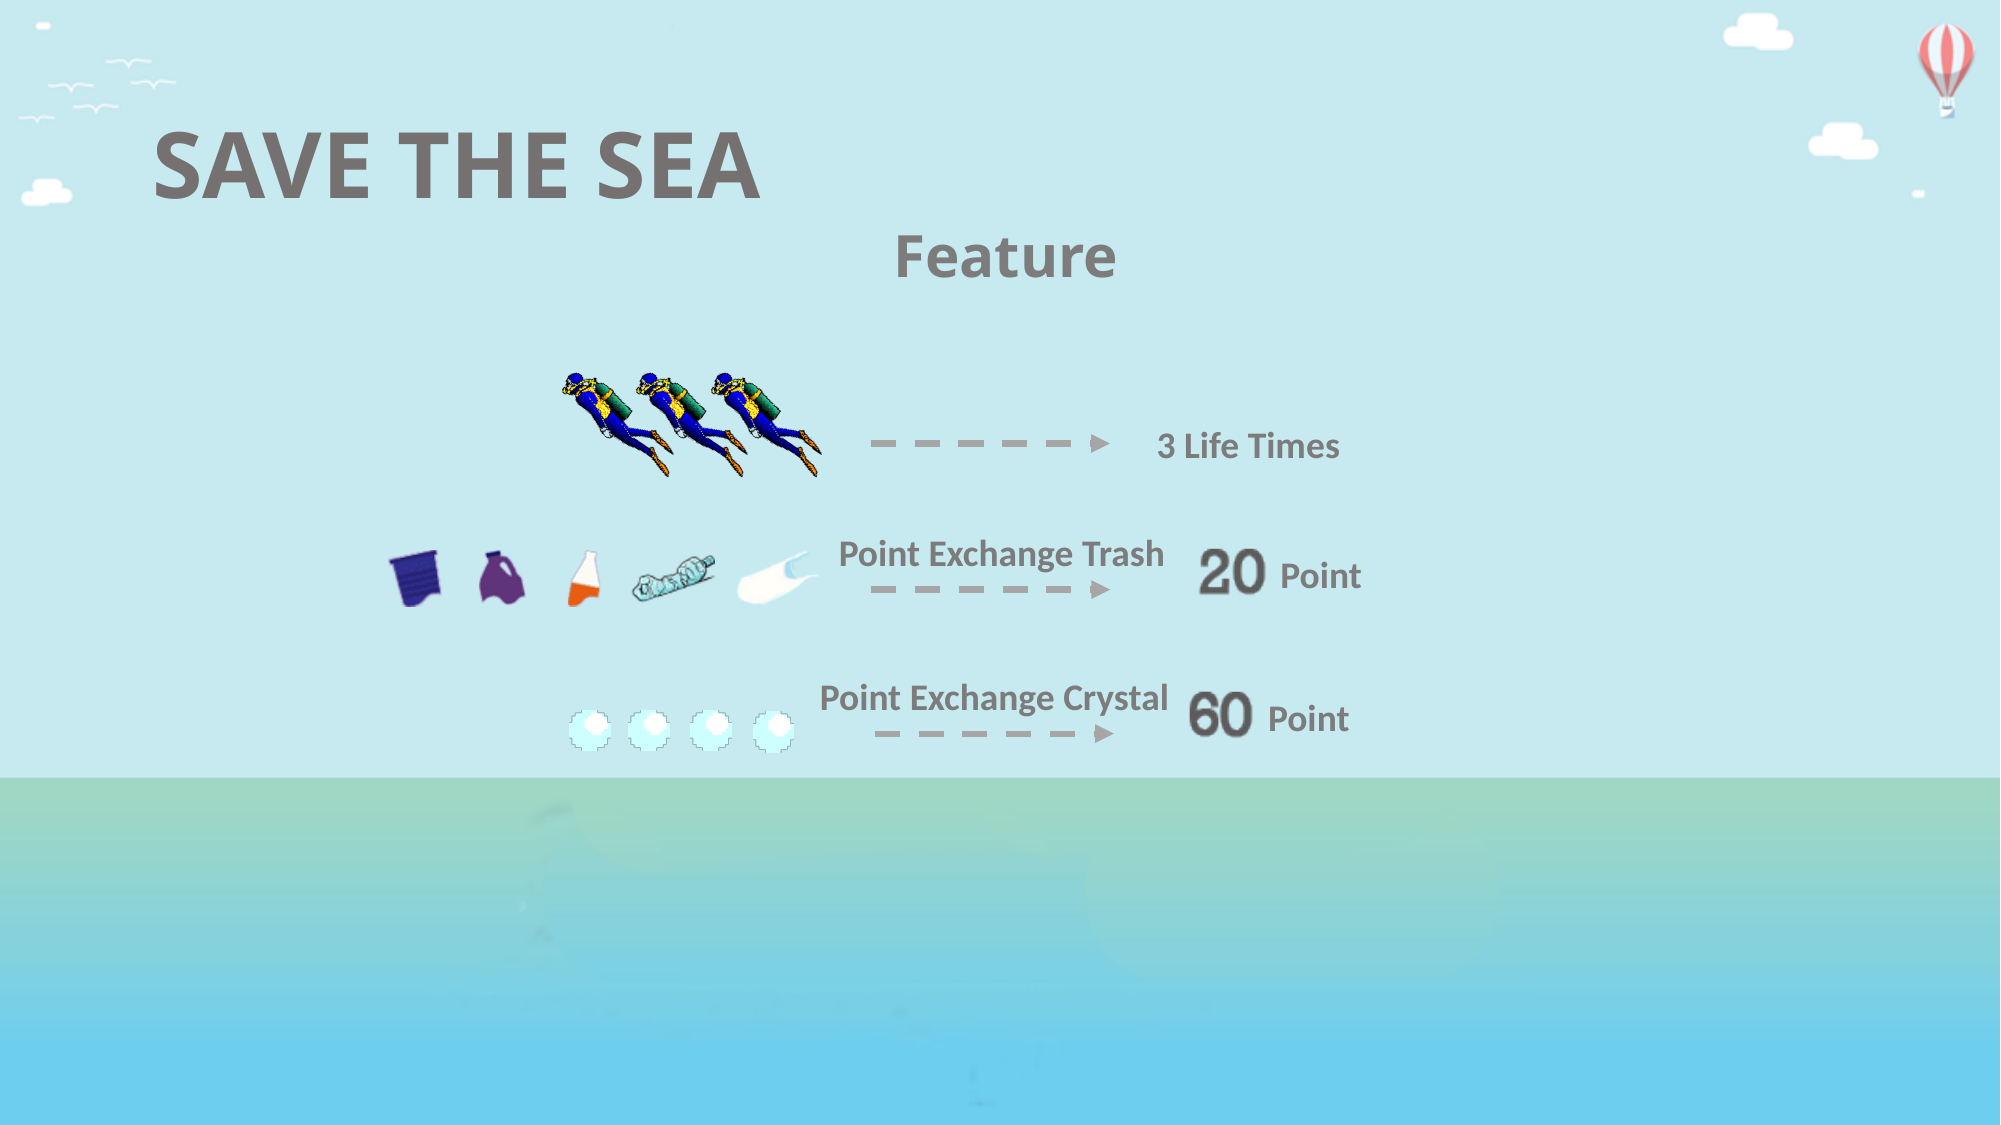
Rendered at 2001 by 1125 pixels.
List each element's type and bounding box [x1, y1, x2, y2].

text_box [569, 665, 1366, 760]
text_box [377, 521, 1378, 617]
list [0, 0, 2000, 1125]
text_box [551, 399, 840, 444]
